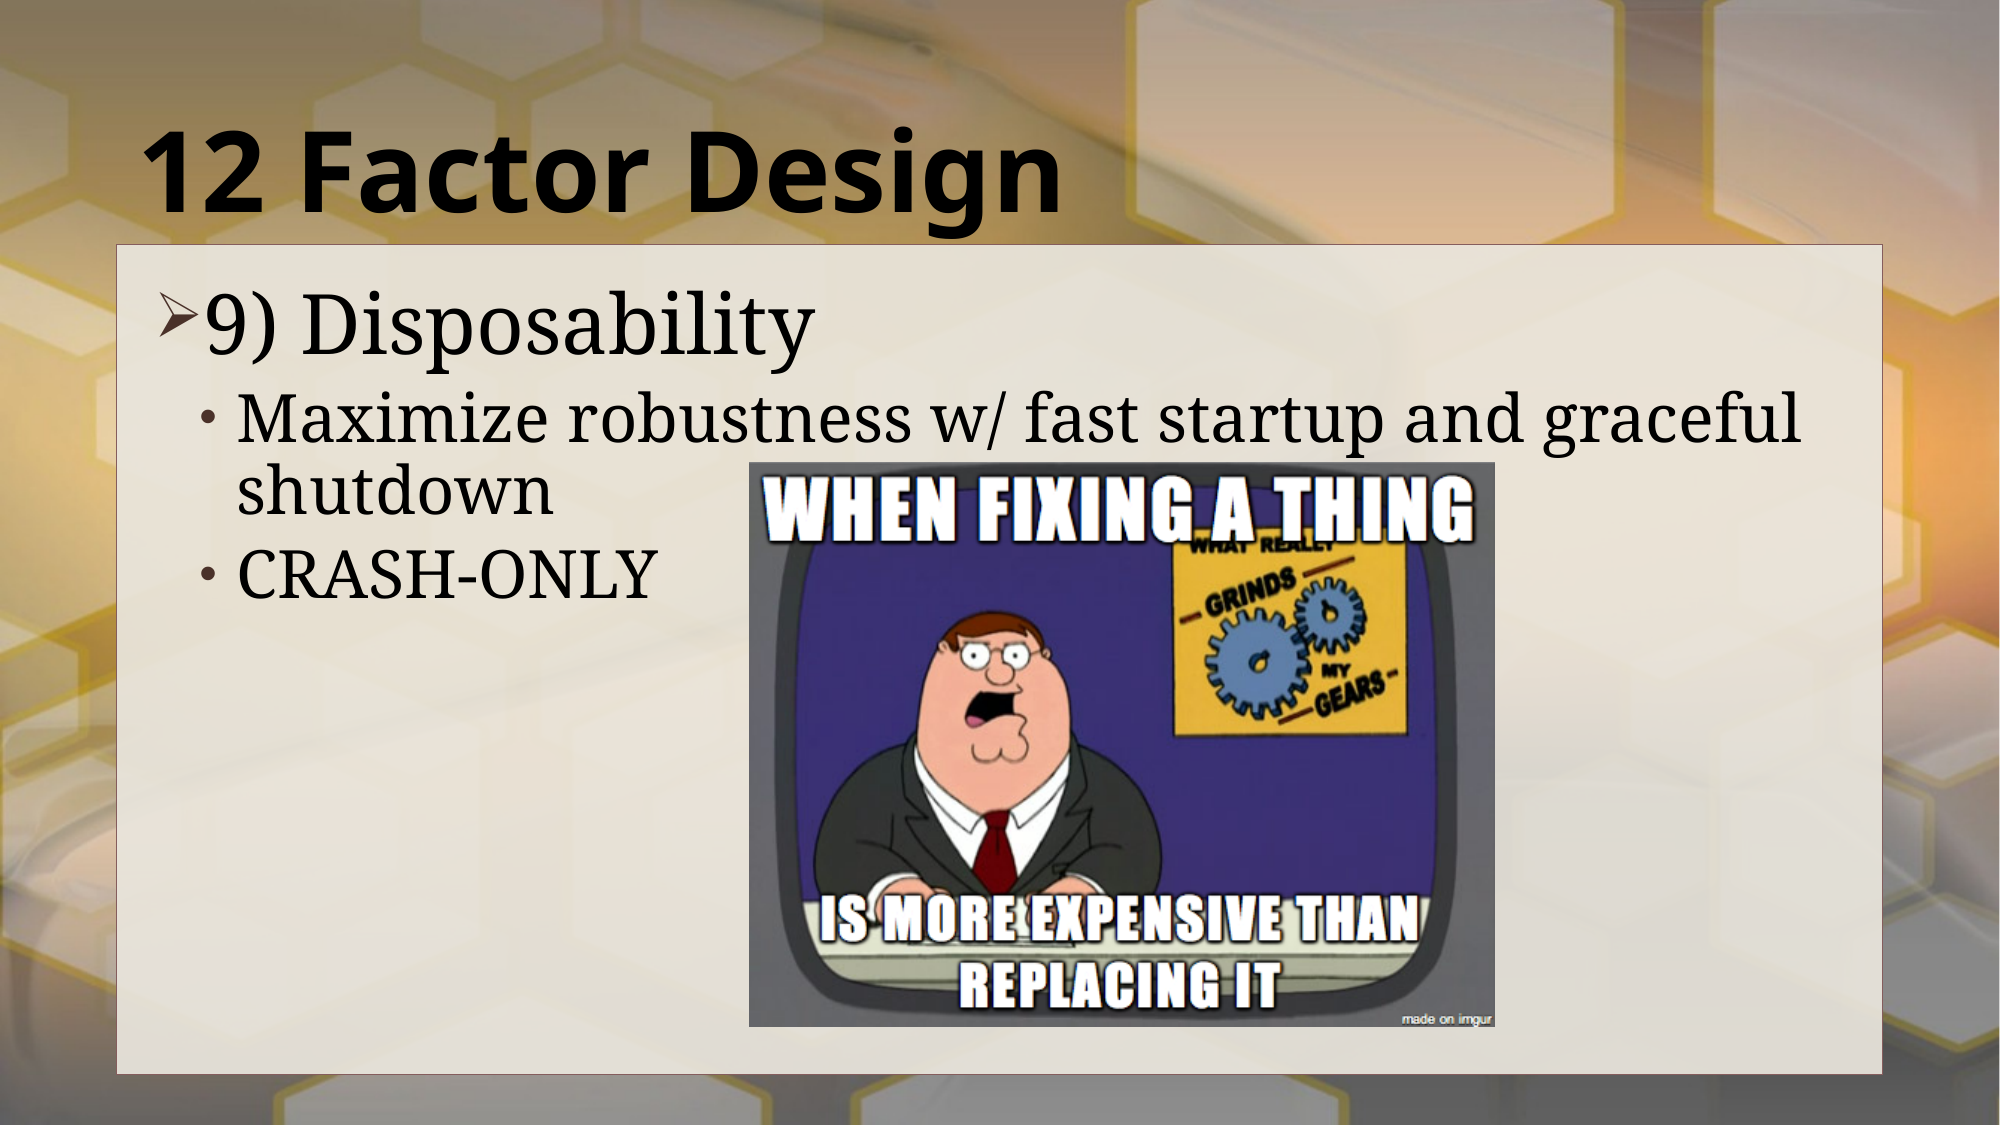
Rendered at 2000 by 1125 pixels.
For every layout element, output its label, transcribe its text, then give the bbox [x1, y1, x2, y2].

list 9) Disposability Maximize robustness w/ fast startup and graceful shutdown CRASH-ONLY [116, 244, 1883, 1075]
title 12 Factor Design [122, 57, 1883, 244]
picture [0, 0, 2000, 1125]
